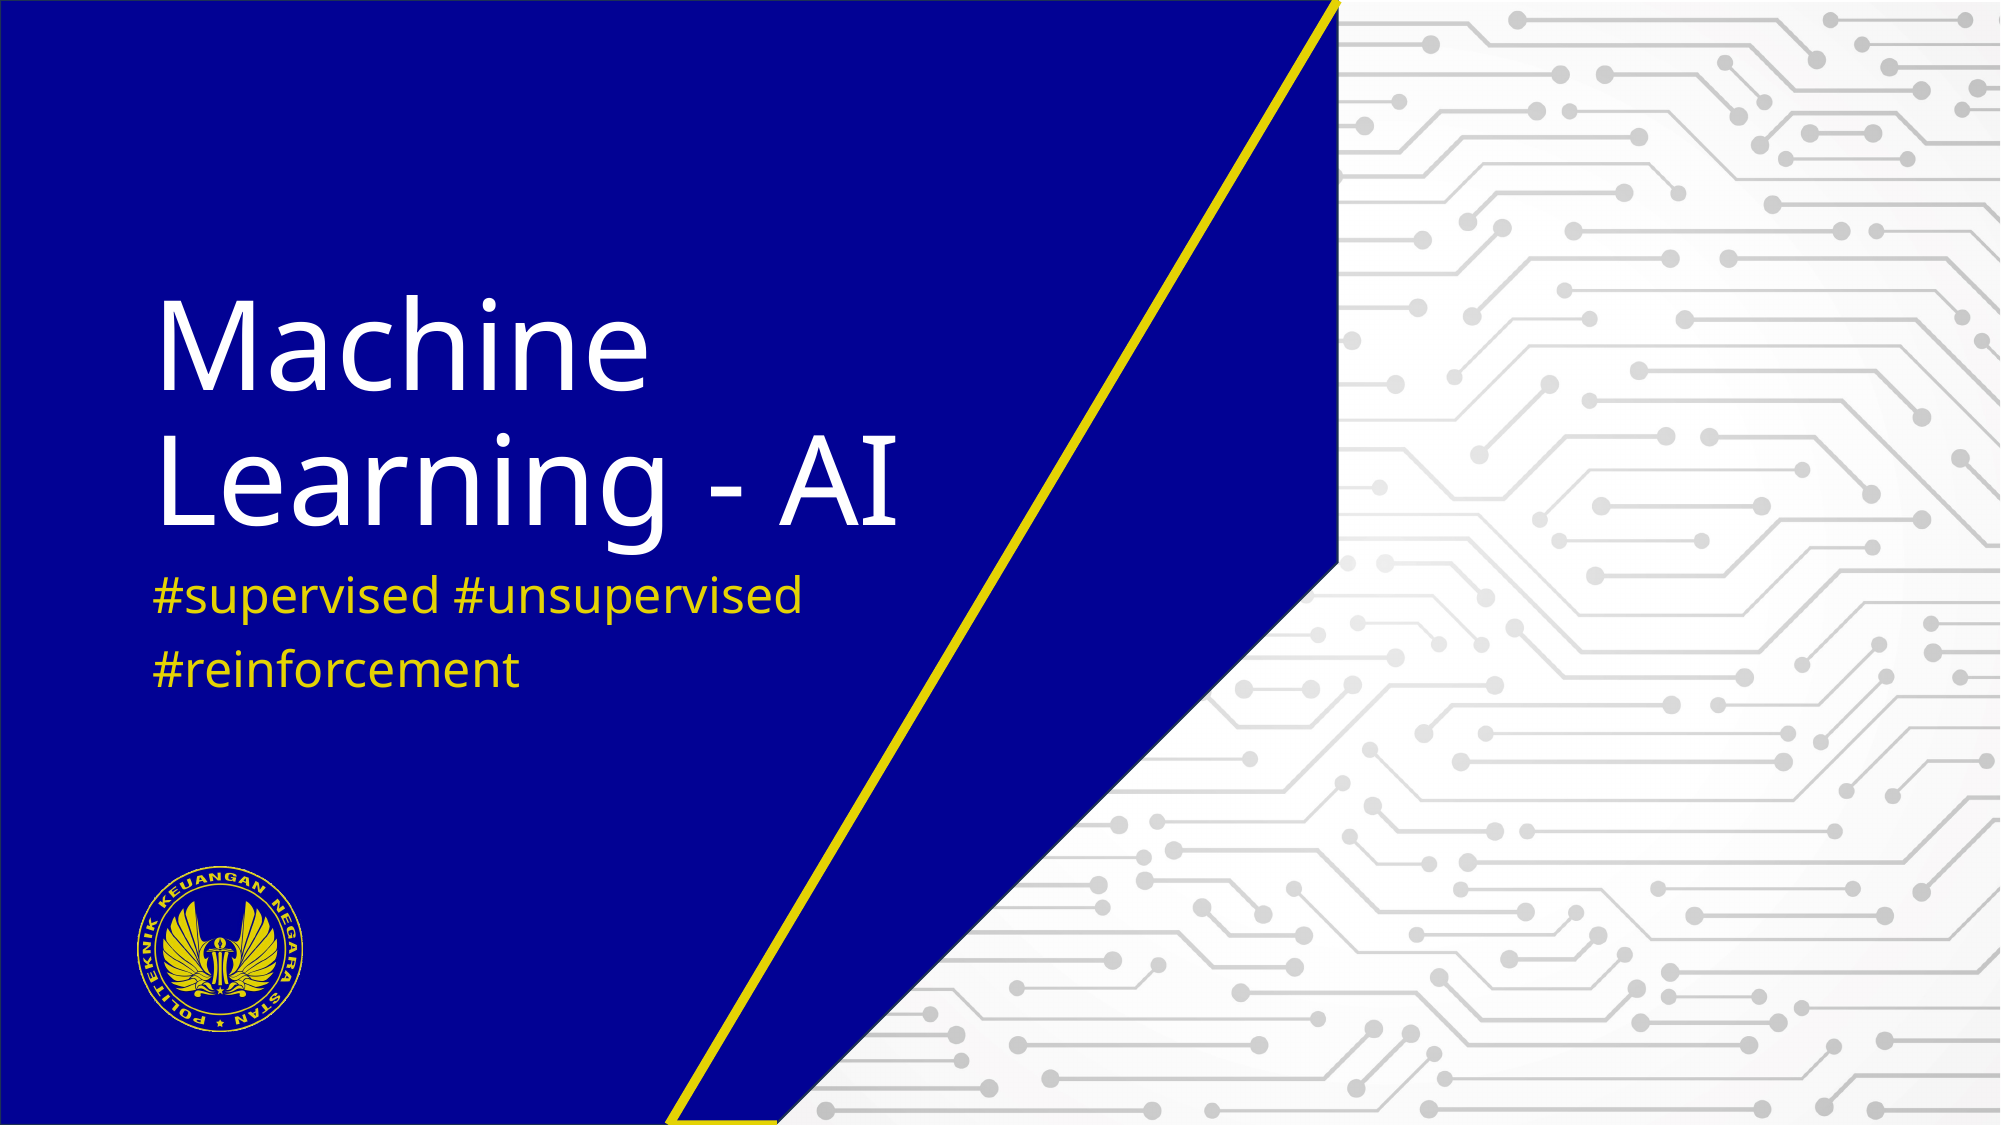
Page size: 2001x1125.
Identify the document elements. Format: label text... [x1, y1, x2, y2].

title Machine Learning - AI [137, 92, 1155, 561]
picture [137, 866, 303, 1032]
list #supervised #unsupervised #reinforcement [137, 562, 1155, 809]
picture [778, 2, 2001, 1125]
